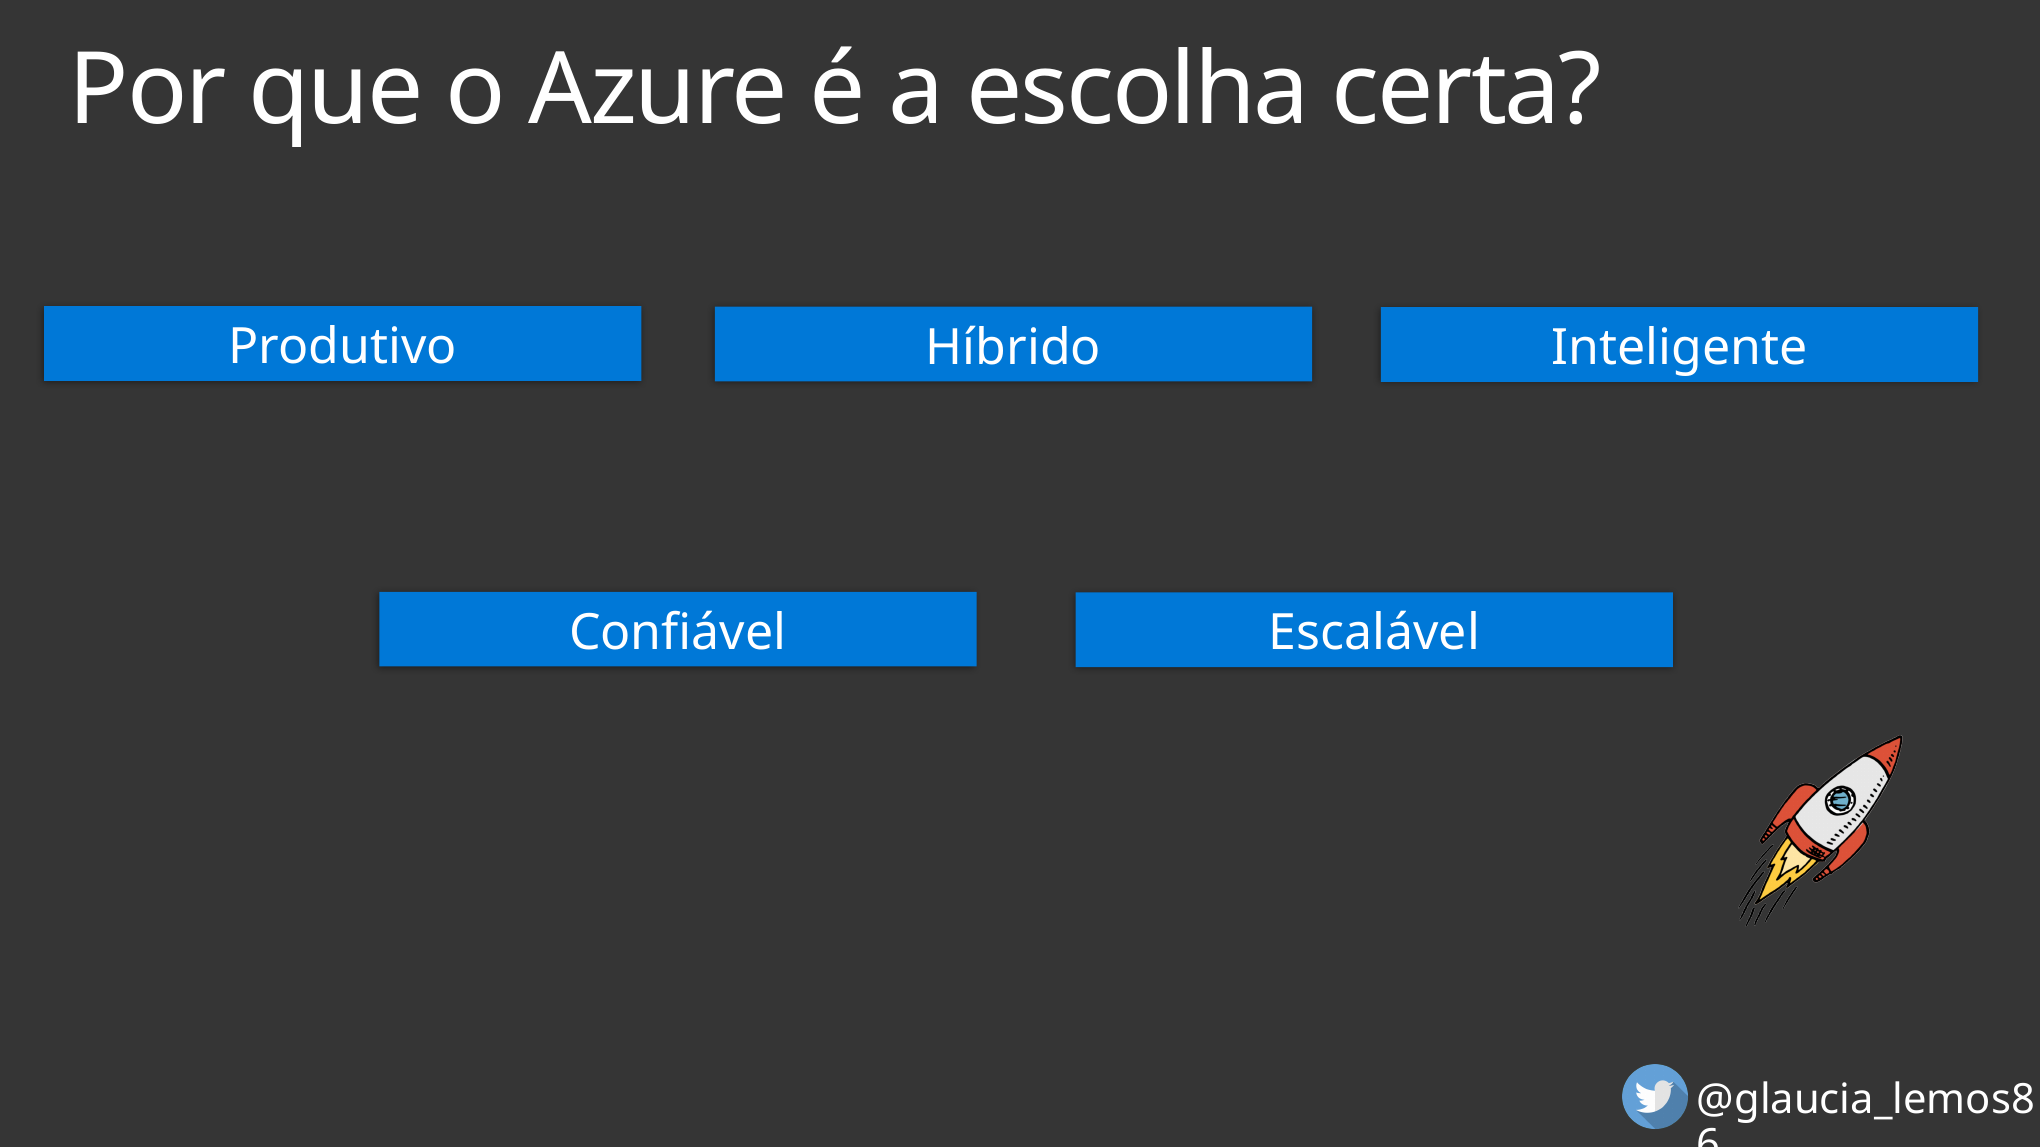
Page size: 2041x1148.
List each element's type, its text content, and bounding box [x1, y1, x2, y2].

text_box Híbrido [714, 306, 1313, 382]
picture [1731, 703, 1905, 955]
text_box @glaucia_lemos86 [1666, 1053, 2041, 1148]
text_box Inteligente [1380, 307, 1979, 382]
list [77, 191, 1682, 819]
picture [1619, 1060, 1691, 1132]
text_box Escalável [1075, 592, 1673, 668]
text_box Produtivo [44, 306, 642, 381]
text_box Confiável [379, 591, 977, 667]
title Por que o Azure é a escolha certa? [45, 21, 1996, 173]
